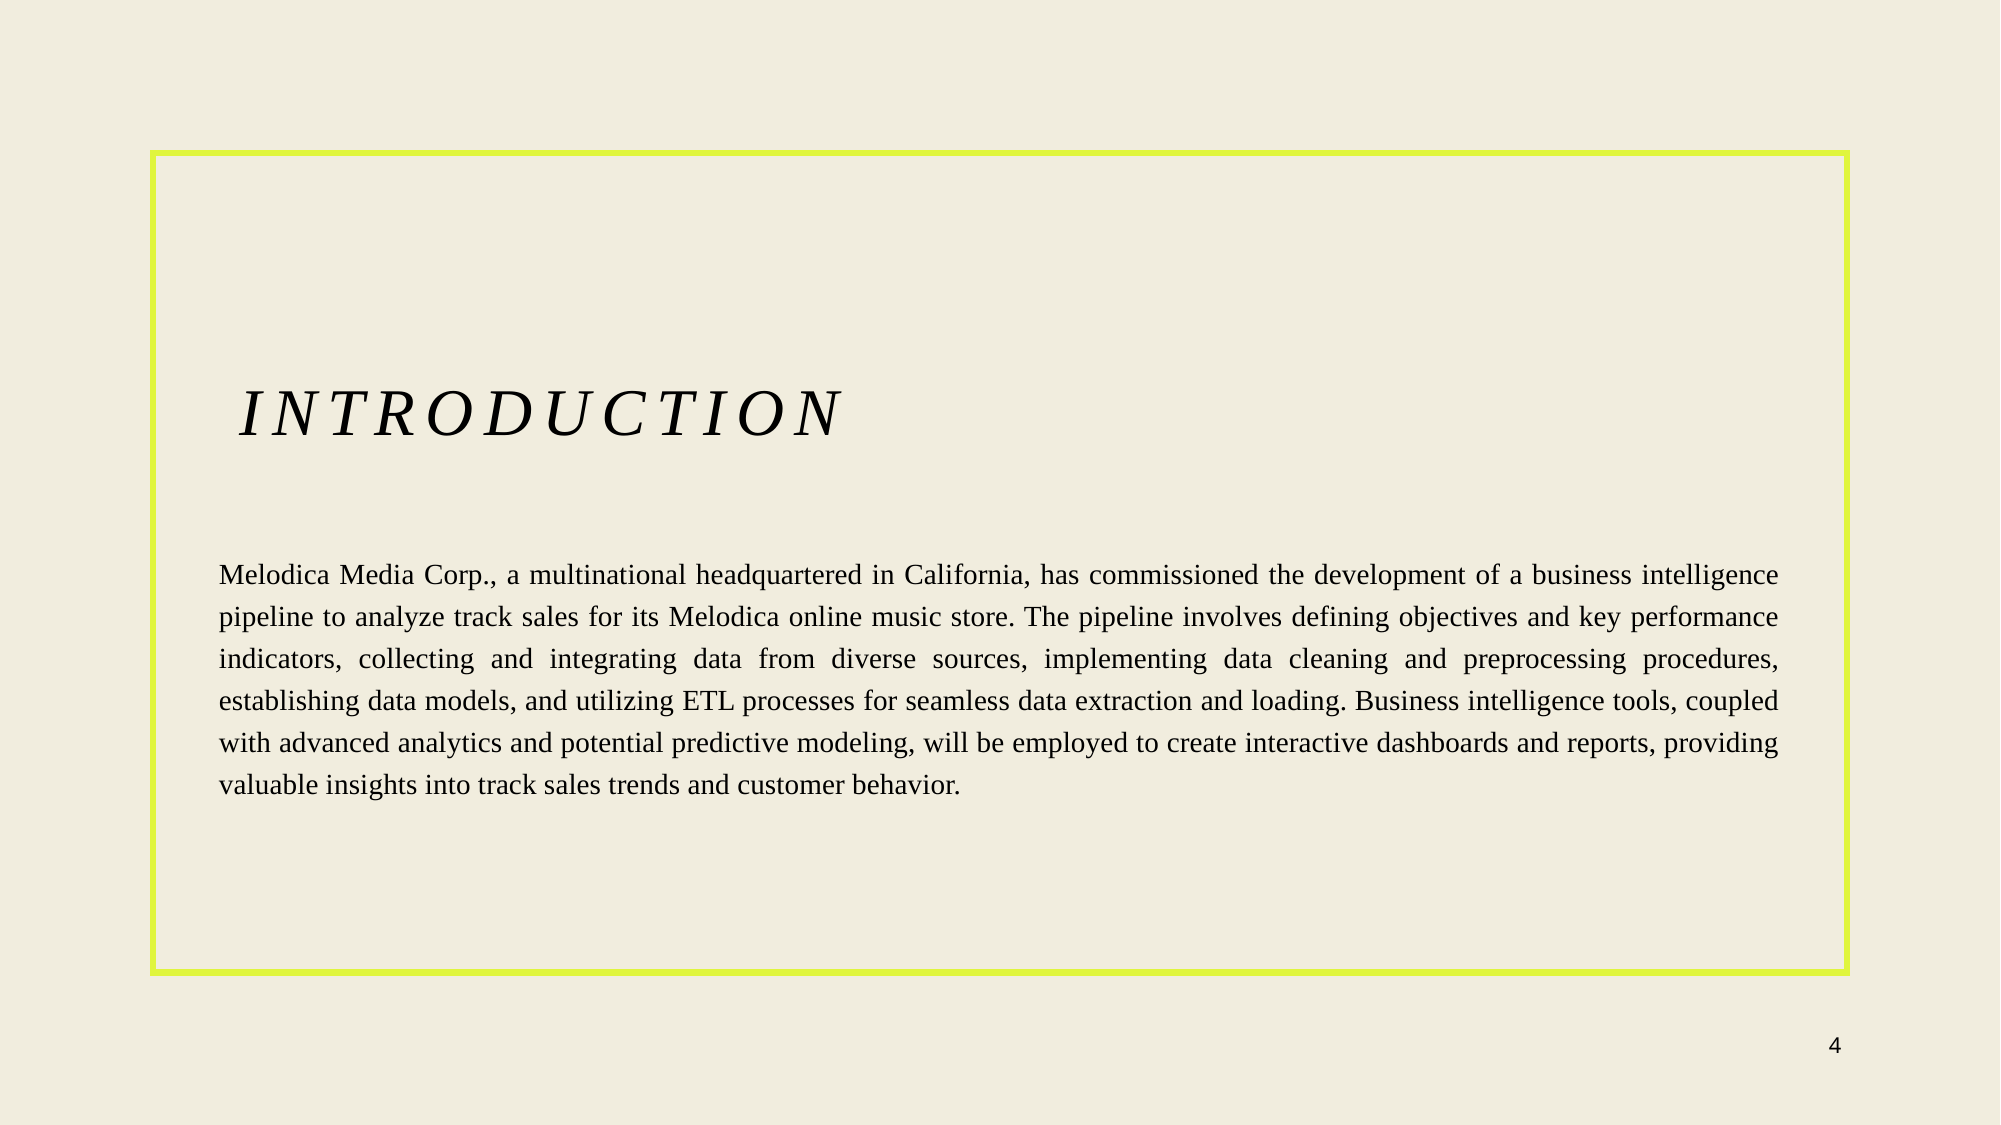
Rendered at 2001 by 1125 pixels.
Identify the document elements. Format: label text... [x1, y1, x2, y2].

title INTRODUCTION [224, 345, 908, 452]
slide_number 4 [1754, 1016, 1857, 1077]
list Melodica Media Corp., a multinational headquartered in California, has commissioned the development of a business intelligence pipeline to analyze track sales for its Melodica online music store. The pipeline involves defining objectives and key performance indicators, collecting and integrating data from diverse sources, implementing data cleaning and preprocessing procedures, establishing data models, and utilizing ETL processes for seamless data extraction and loading. Business intelligence tools, coupled with advanced analytics and potential predictive modeling, will be employed to create interactive dashboards and reports, providing valuable insights into track sales trends and customer behavior. [203, 534, 1796, 809]
